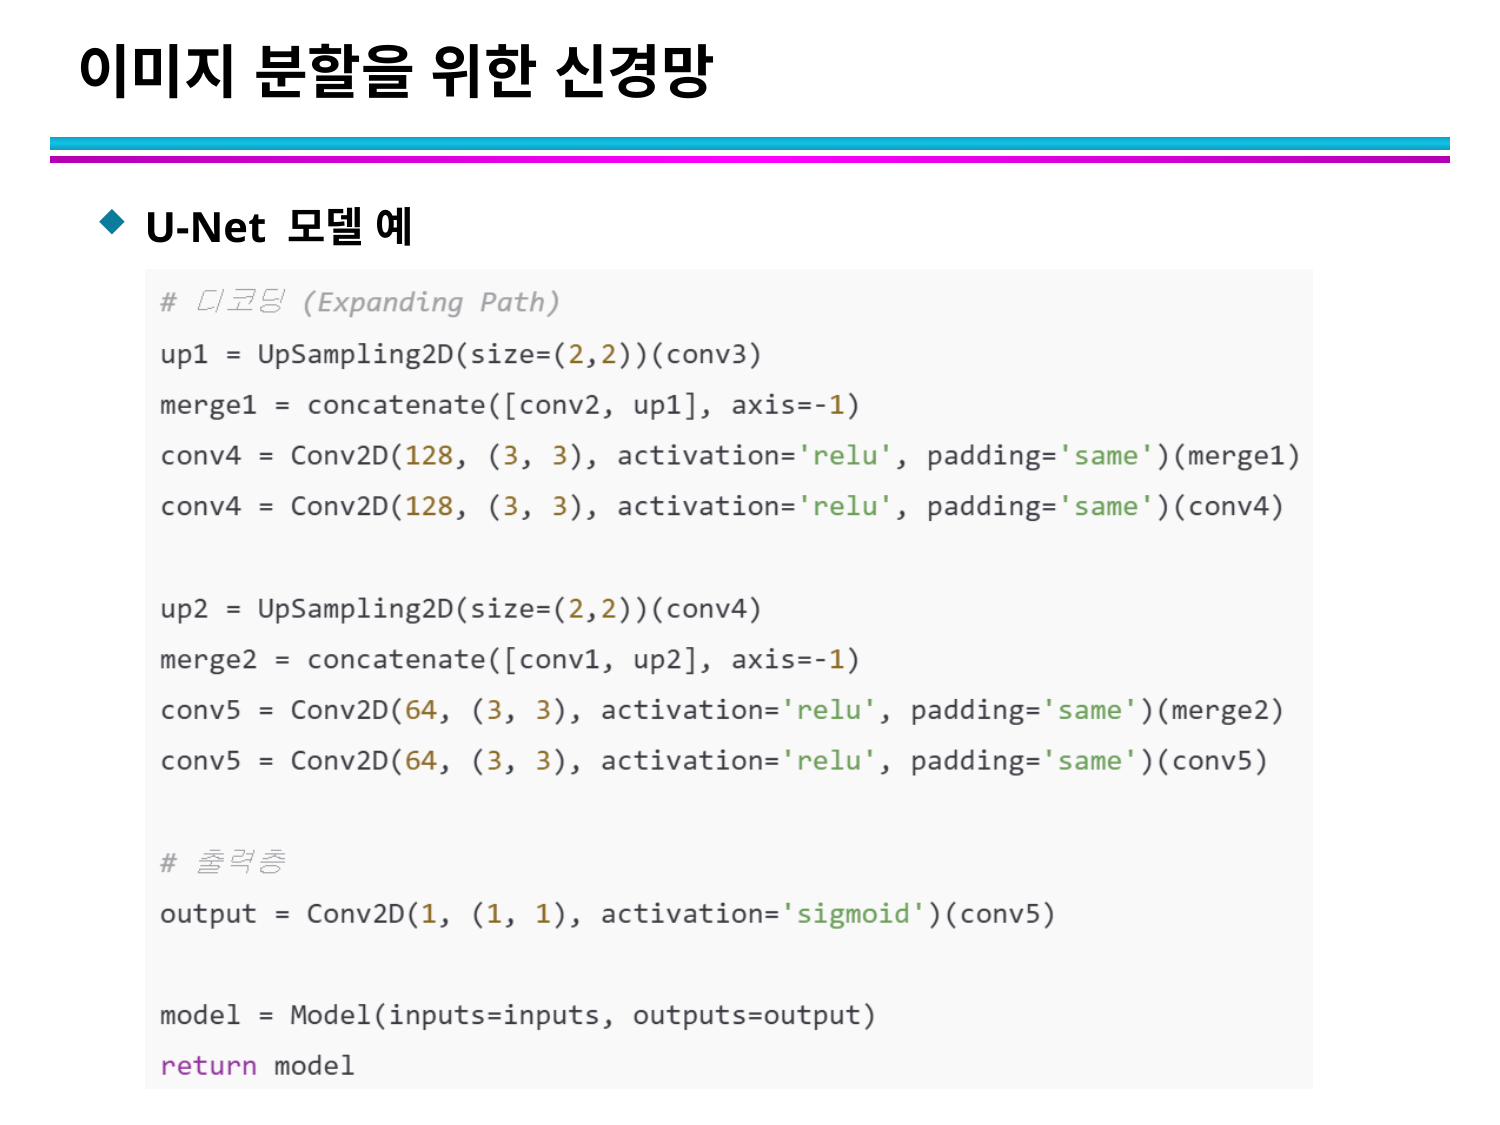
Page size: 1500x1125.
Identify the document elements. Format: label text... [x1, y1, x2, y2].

picture [144, 269, 1314, 1090]
title 이미지 분할을 위한 신경망 [62, 24, 1421, 113]
list U-Net 모델 예 [81, 193, 1440, 1100]
